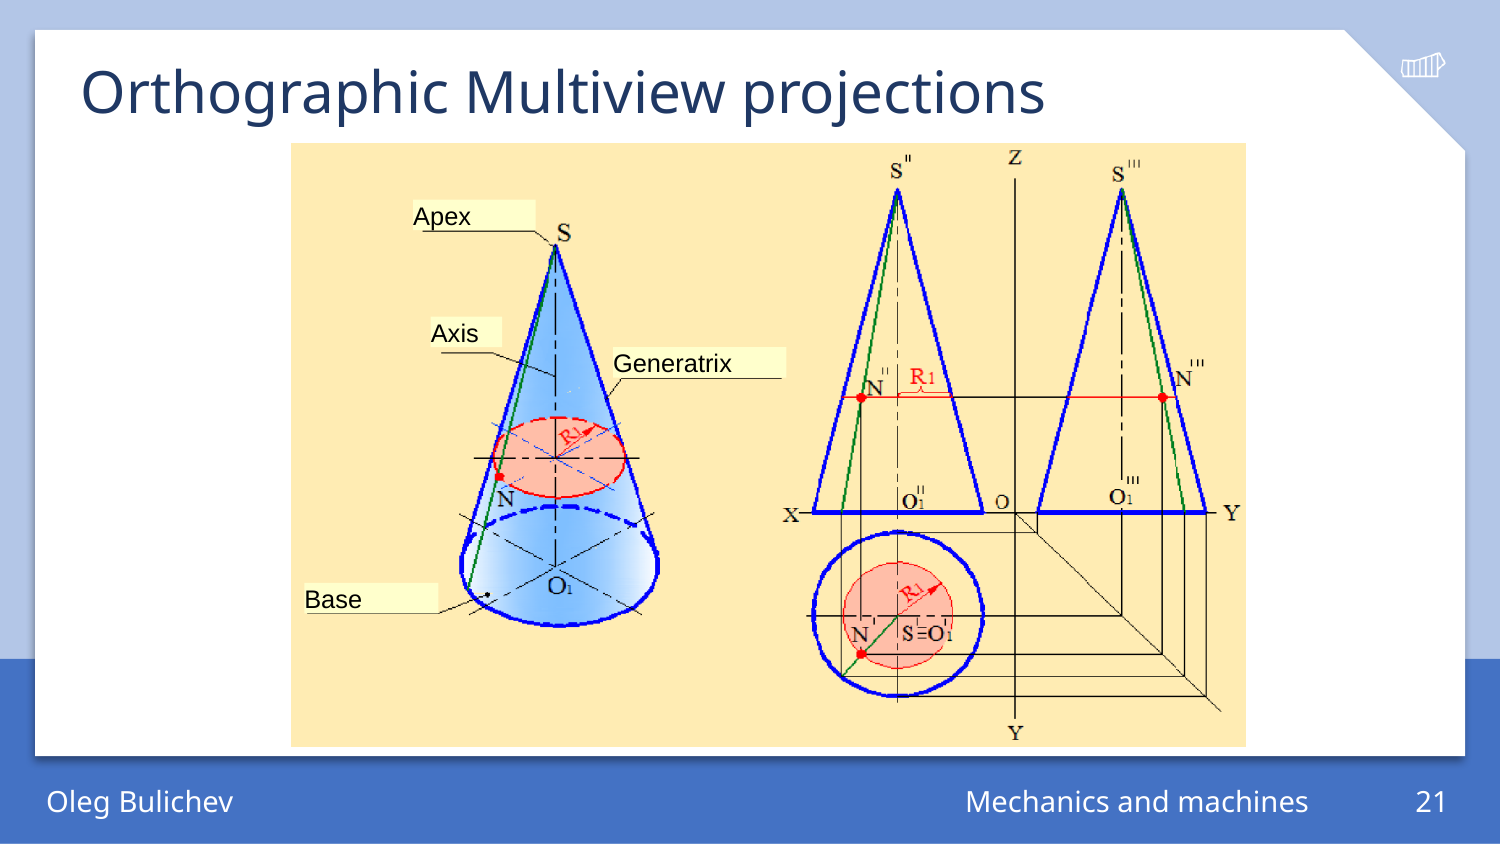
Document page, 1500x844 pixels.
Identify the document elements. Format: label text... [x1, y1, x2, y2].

picture [290, 142, 1246, 748]
picture [0, 0, 1500, 658]
title Orthographic Multiview projections [69, 58, 1364, 158]
